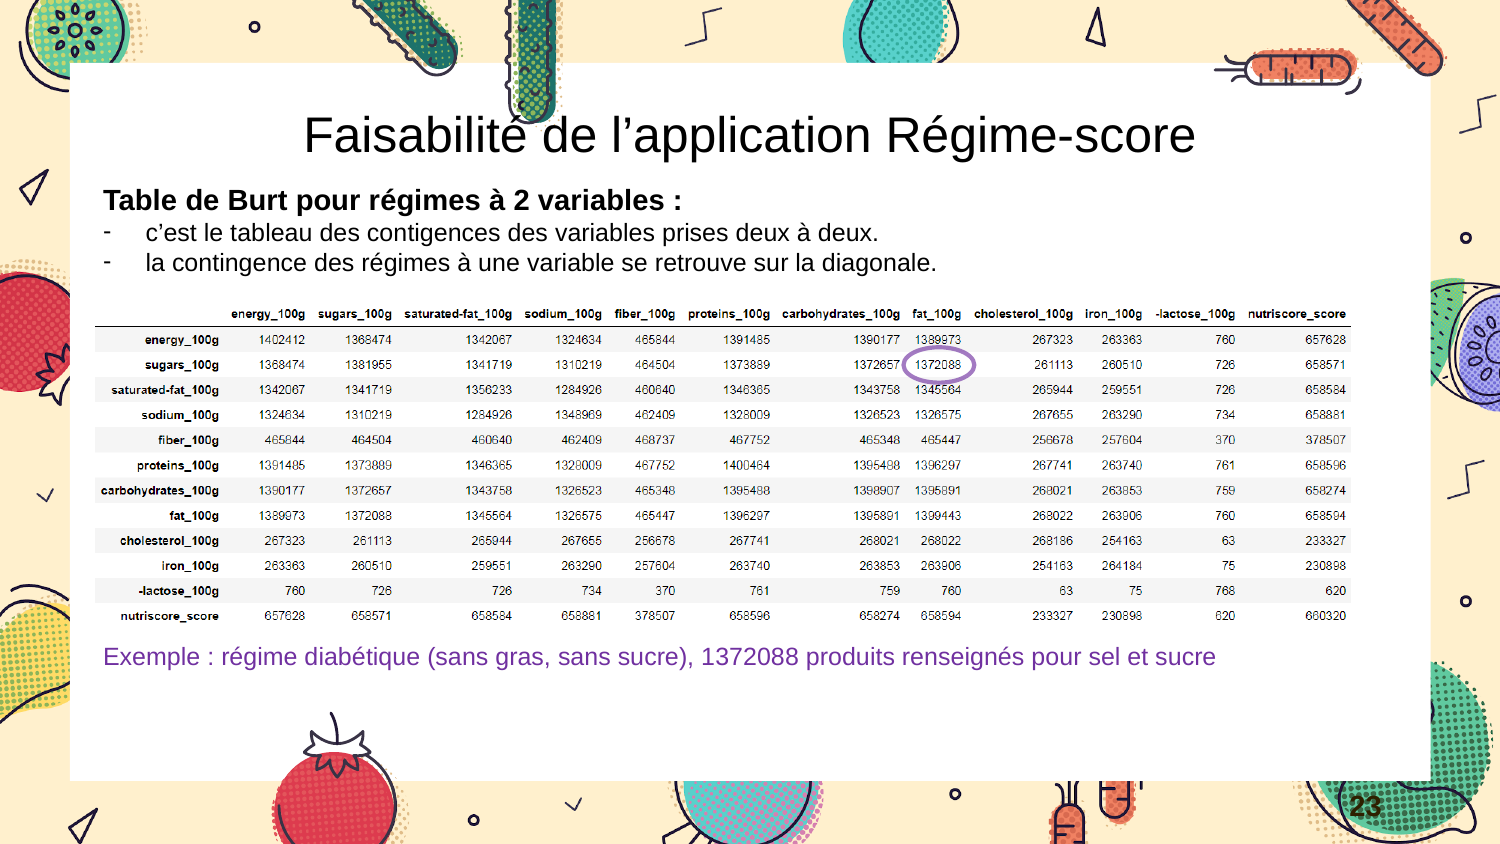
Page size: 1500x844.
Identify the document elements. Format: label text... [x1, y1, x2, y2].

slide_number 23 [1059, 782, 1397, 828]
picture [88, 303, 1351, 623]
picture [382, 24, 405, 45]
picture [556, 0, 1405, 62]
picture [373, 17, 381, 24]
picture [420, 0, 508, 62]
picture [356, 0, 369, 10]
picture [386, 0, 1500, 844]
text_box Table de Burt pour régimes à 2 variables : c’est le tableau des contigences des variables prises deux à deux. la contingence des régimes à une variable se retrouve sur la diagonale. Exemple : régime diabétique (sans gras, sans sucre), 1372088 produits renseignés pour sel et sucre [88, 173, 1412, 678]
picture [408, 53, 417, 59]
picture [508, 0, 518, 62]
picture [0, 0, 409, 844]
text_box Faisabilité de l’application Régime-score [53, 67, 1447, 198]
